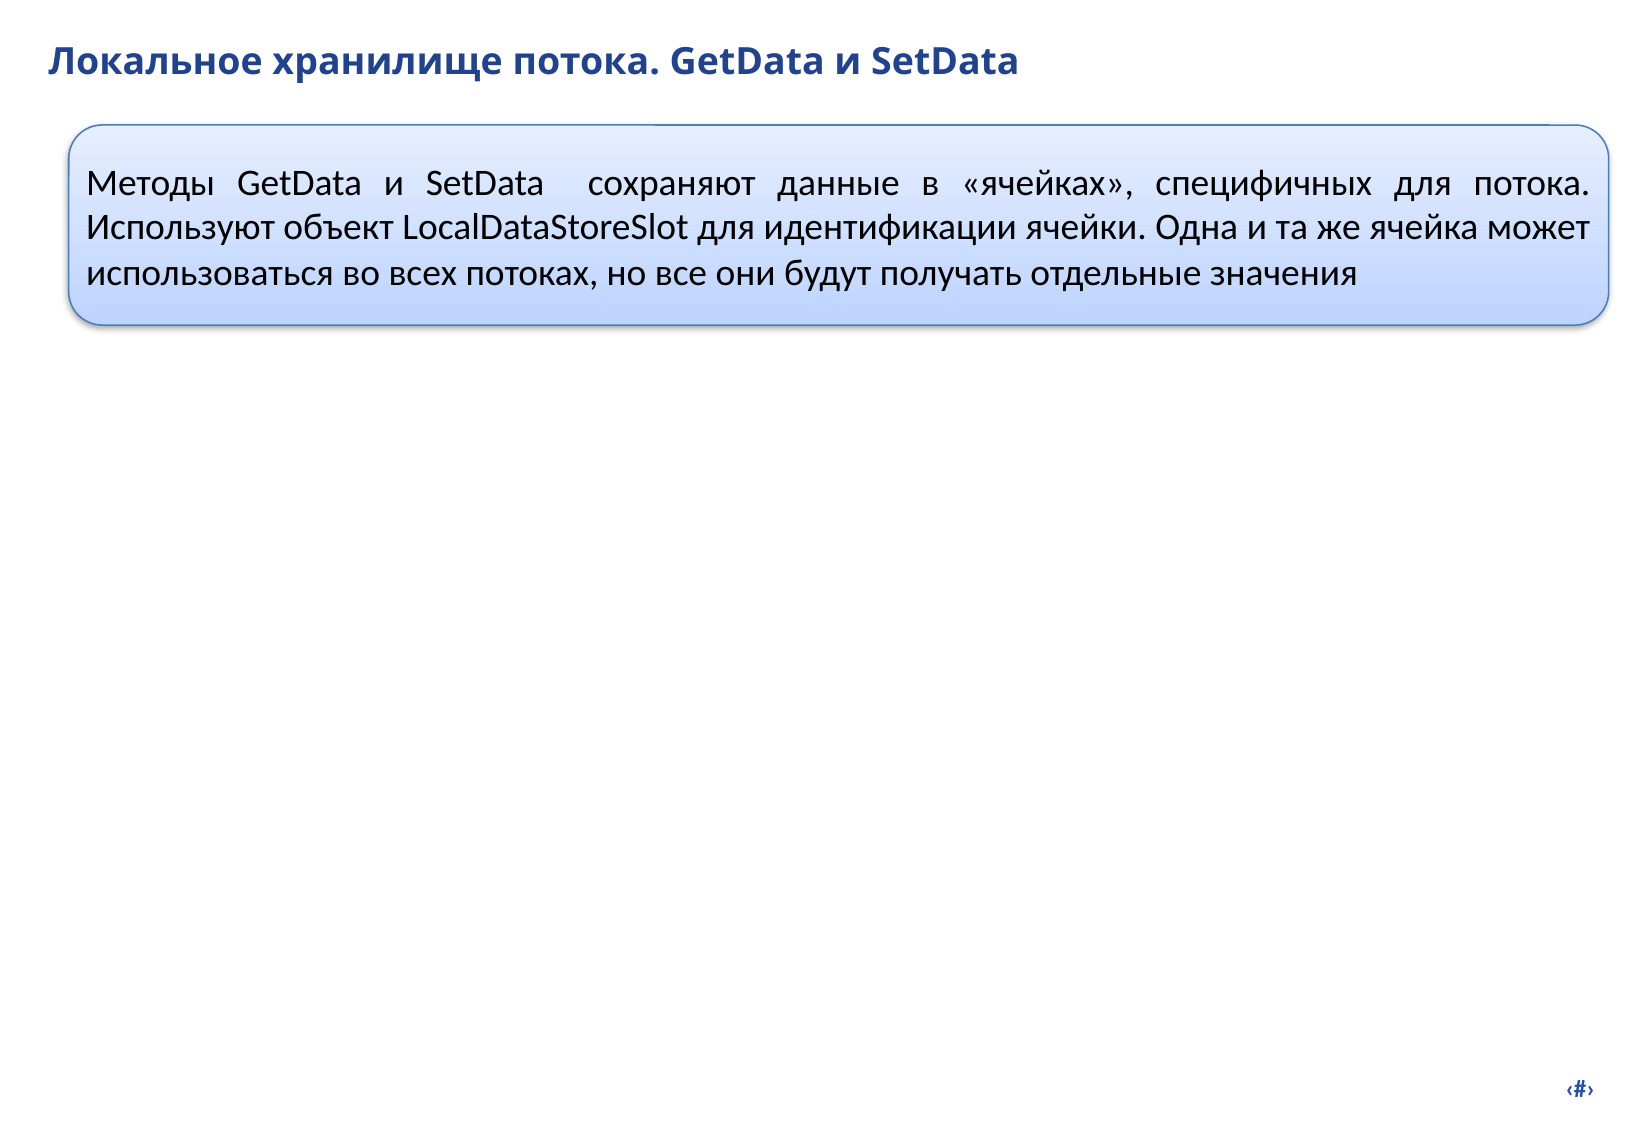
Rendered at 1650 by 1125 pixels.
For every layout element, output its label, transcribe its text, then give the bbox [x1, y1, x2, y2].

title Локальное хранилище потока. GetData и SetData [40, 28, 1617, 90]
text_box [68, 124, 1609, 326]
